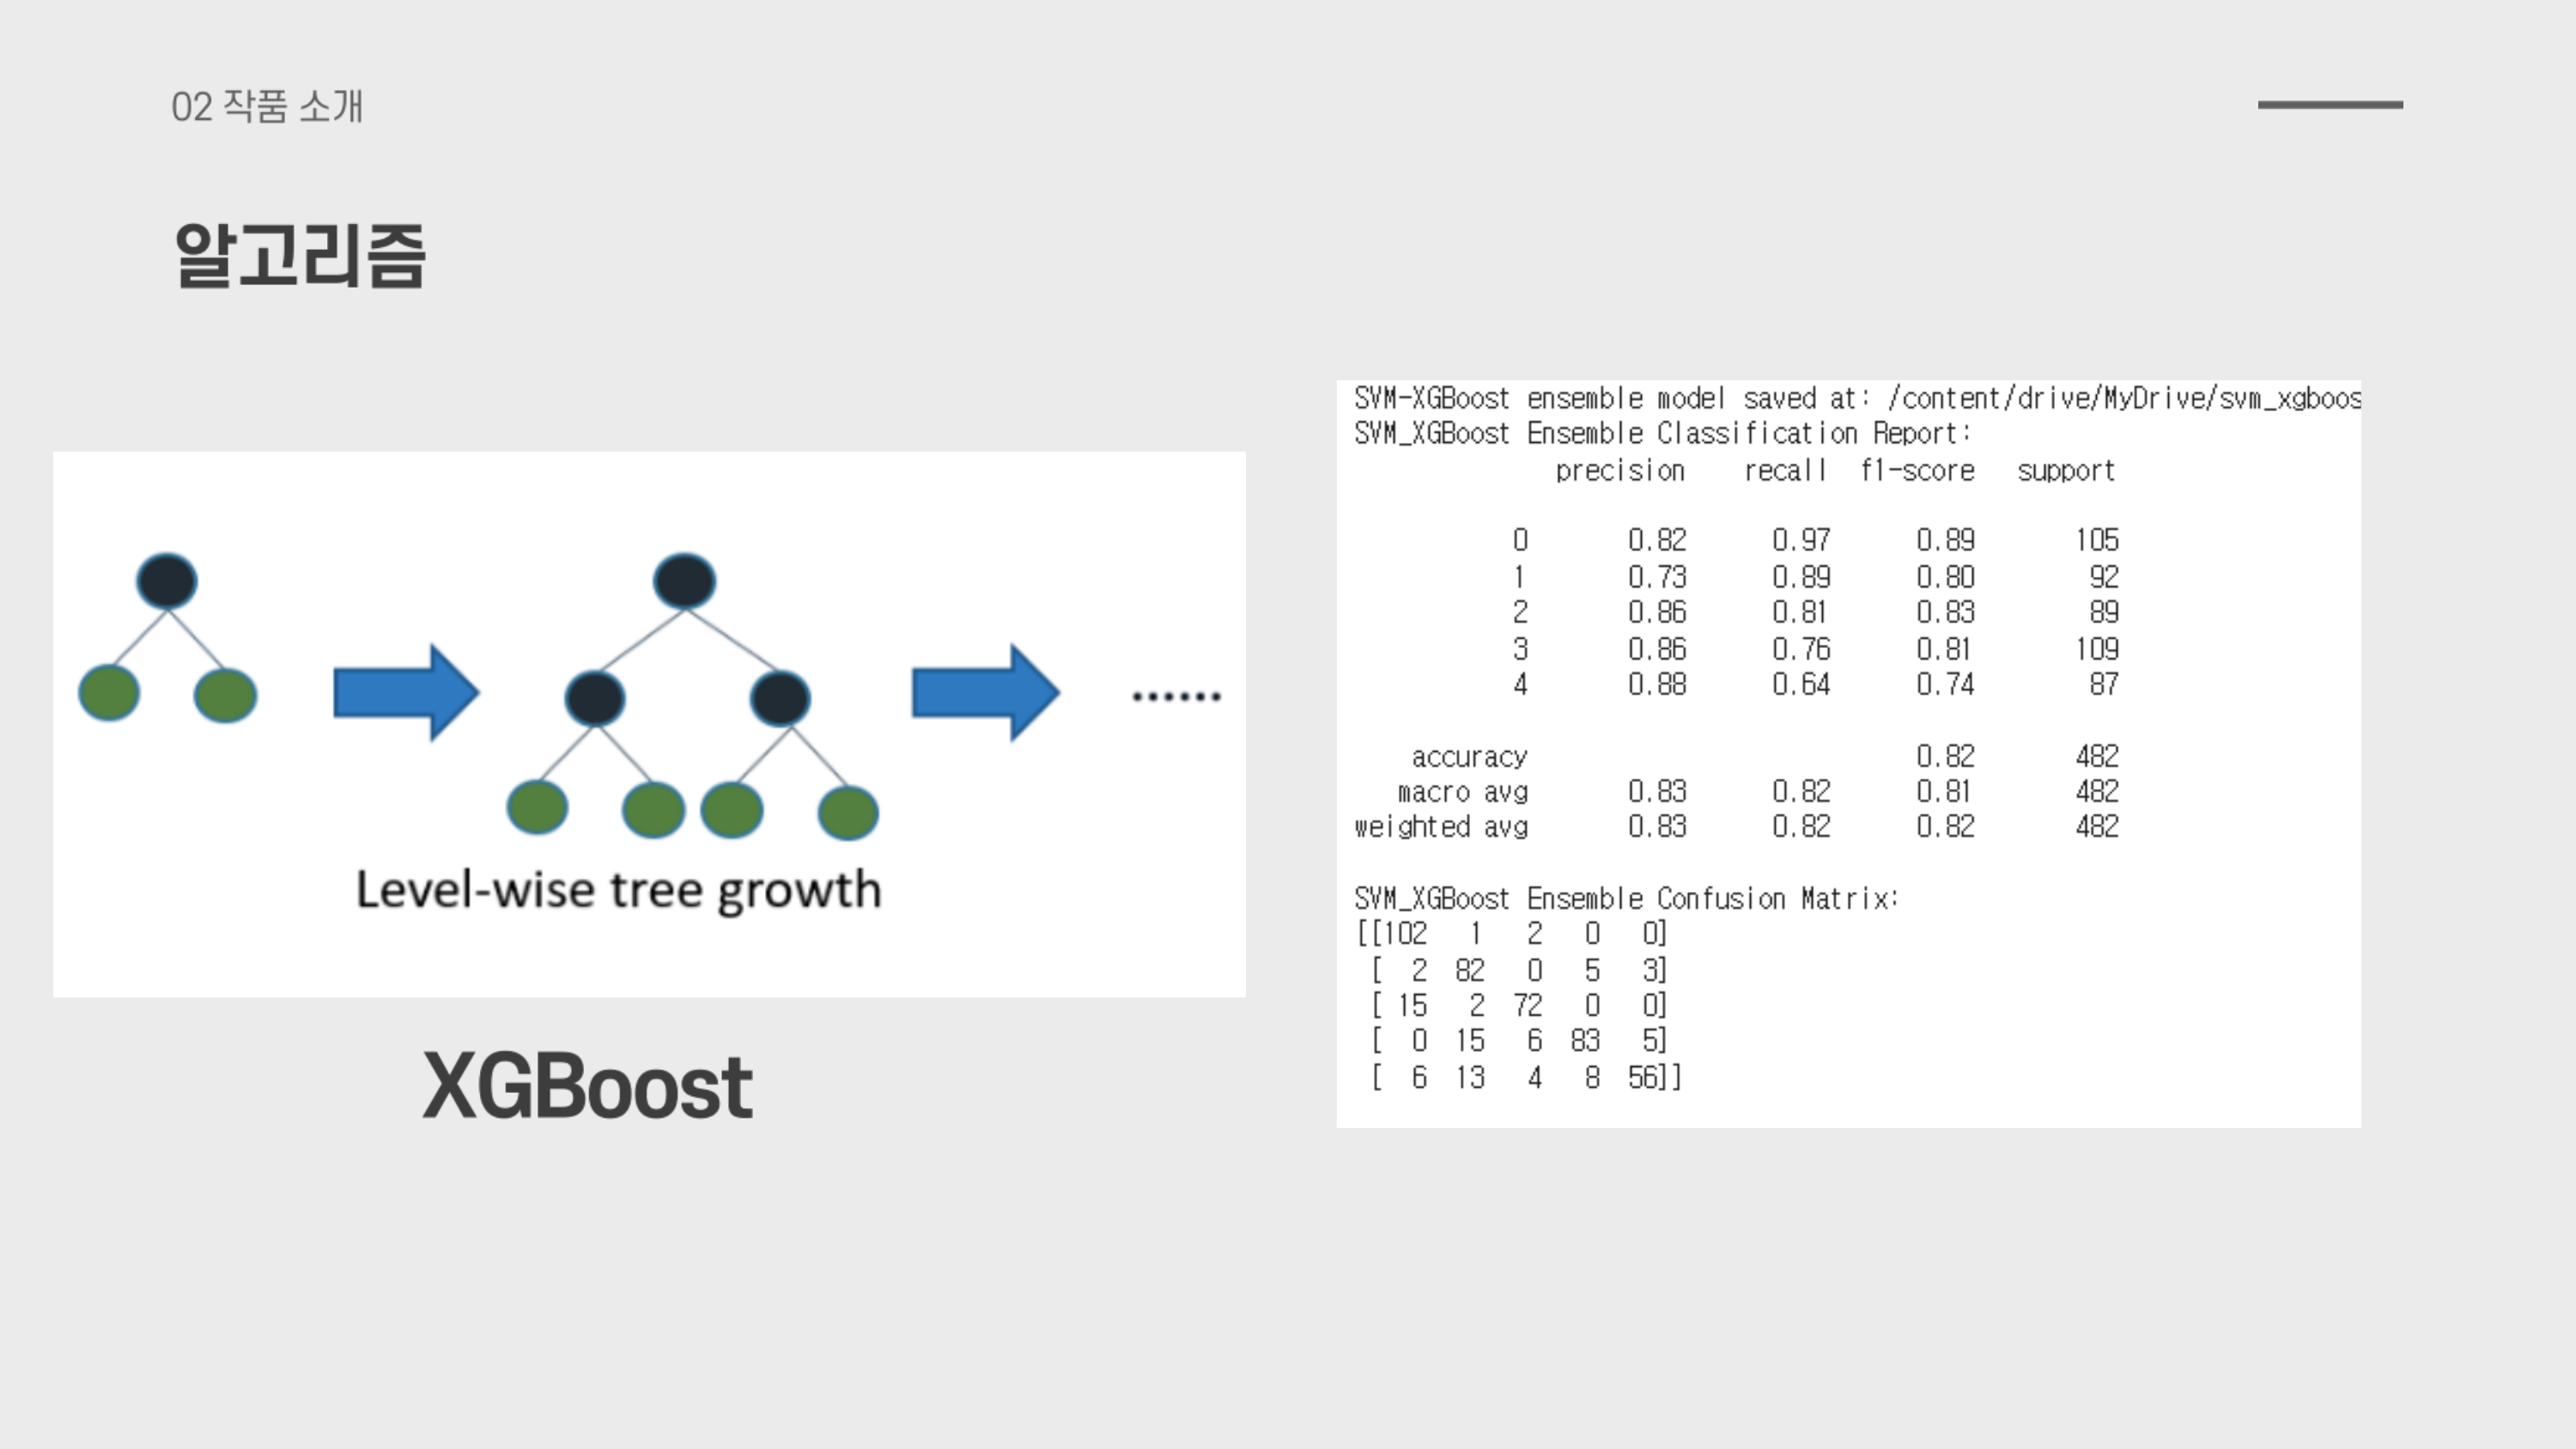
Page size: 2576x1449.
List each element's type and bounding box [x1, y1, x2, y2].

picture [1336, 380, 2362, 1128]
picture [148, 169, 502, 368]
text_box [53, 451, 1247, 997]
picture [161, 70, 398, 164]
picture [396, 1001, 827, 1217]
text_box [2258, 89, 2403, 120]
